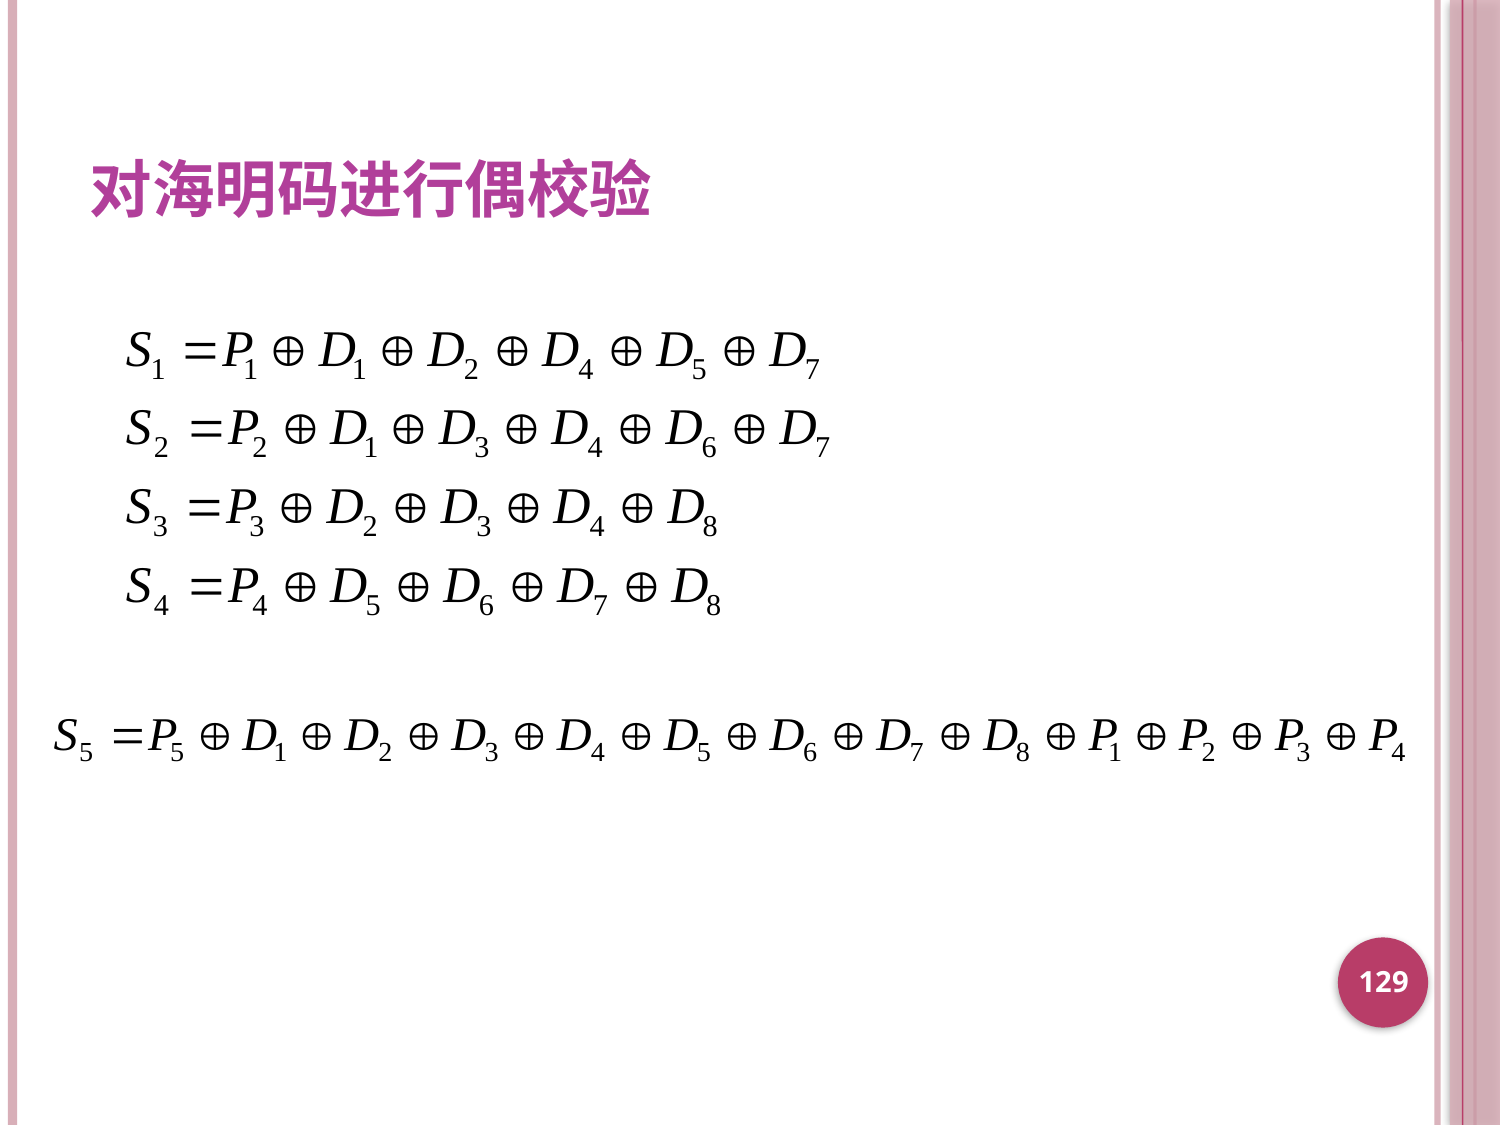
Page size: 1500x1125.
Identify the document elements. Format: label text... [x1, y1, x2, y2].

title 对海明码进行偶校验 [75, 45, 1300, 233]
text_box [44, 702, 1415, 774]
slide_number 129 [1333, 940, 1434, 1026]
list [116, 315, 845, 627]
